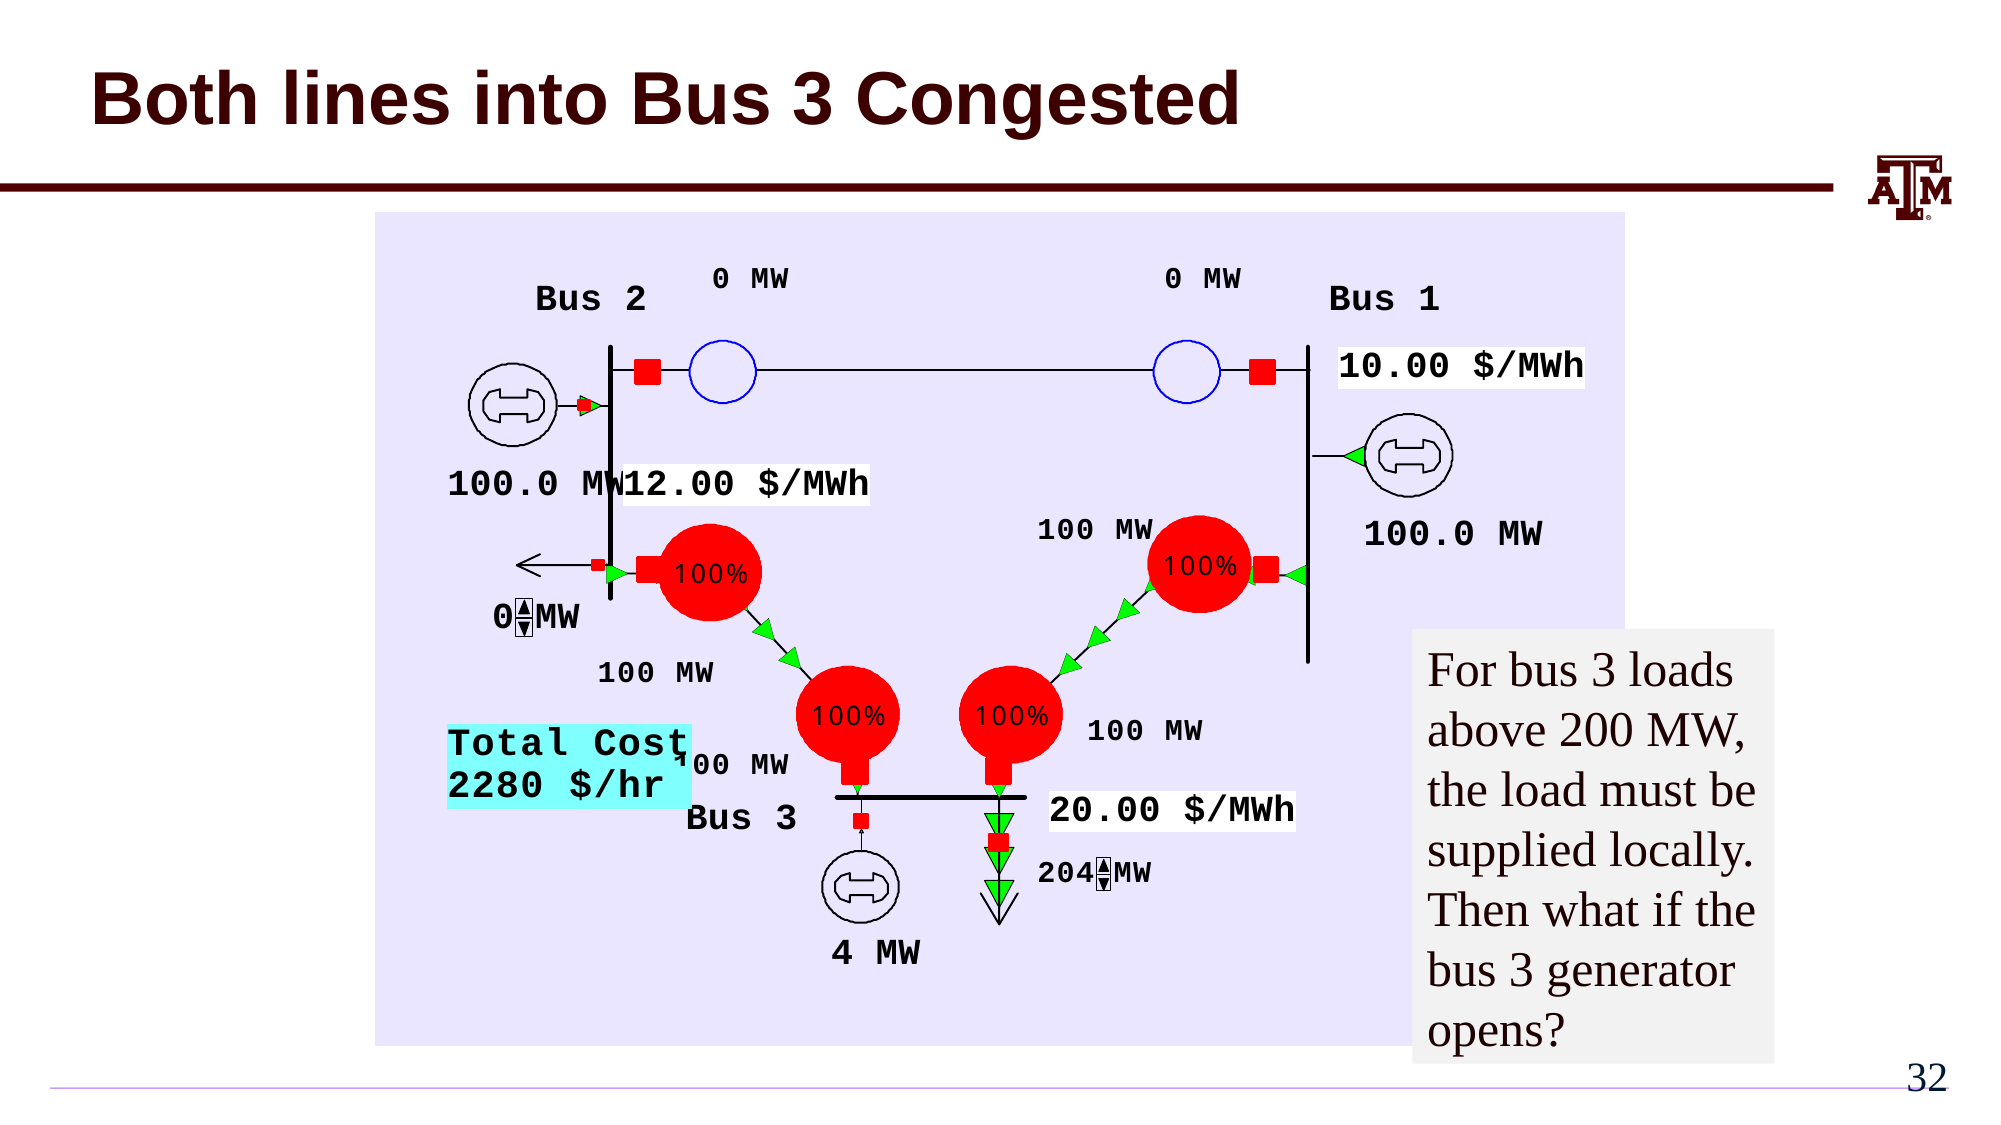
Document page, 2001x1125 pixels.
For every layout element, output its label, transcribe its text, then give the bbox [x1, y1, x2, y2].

text_box 31 [1862, 1037, 1964, 1113]
picture [374, 212, 1626, 1047]
picture [1856, 137, 1963, 238]
title Both lines into Bus 3 Congested [74, 12, 1906, 189]
text_box For bus 3 loads above 200 MW, the load must be supplied locally. Then what if the bus 3 generator opens? [1412, 628, 1775, 1064]
